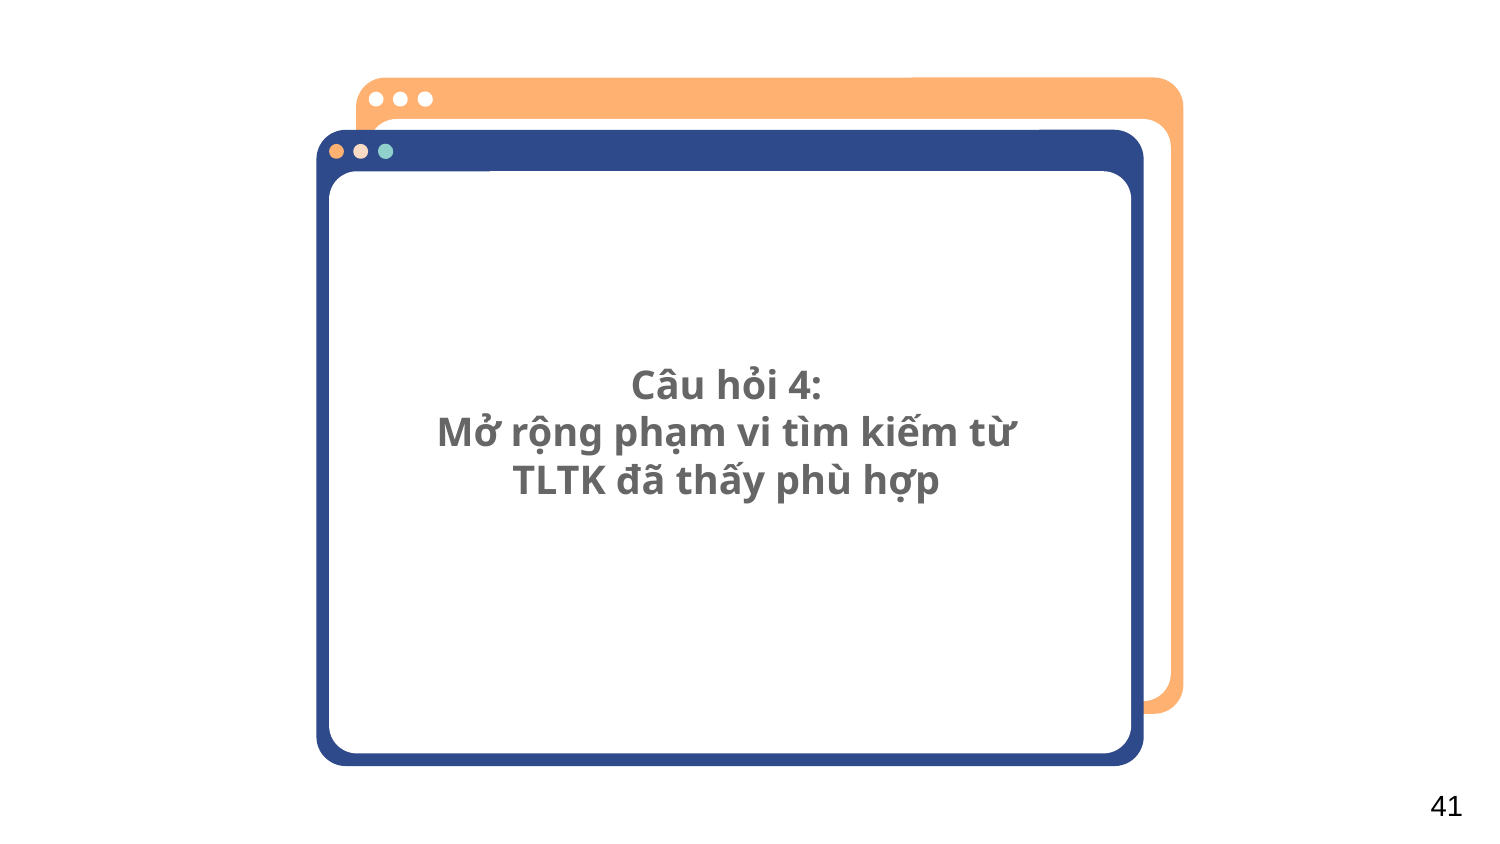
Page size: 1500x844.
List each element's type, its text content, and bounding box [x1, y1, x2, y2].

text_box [316, 129, 1144, 767]
text_box 41 [1415, 780, 1479, 830]
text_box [355, 77, 1184, 715]
